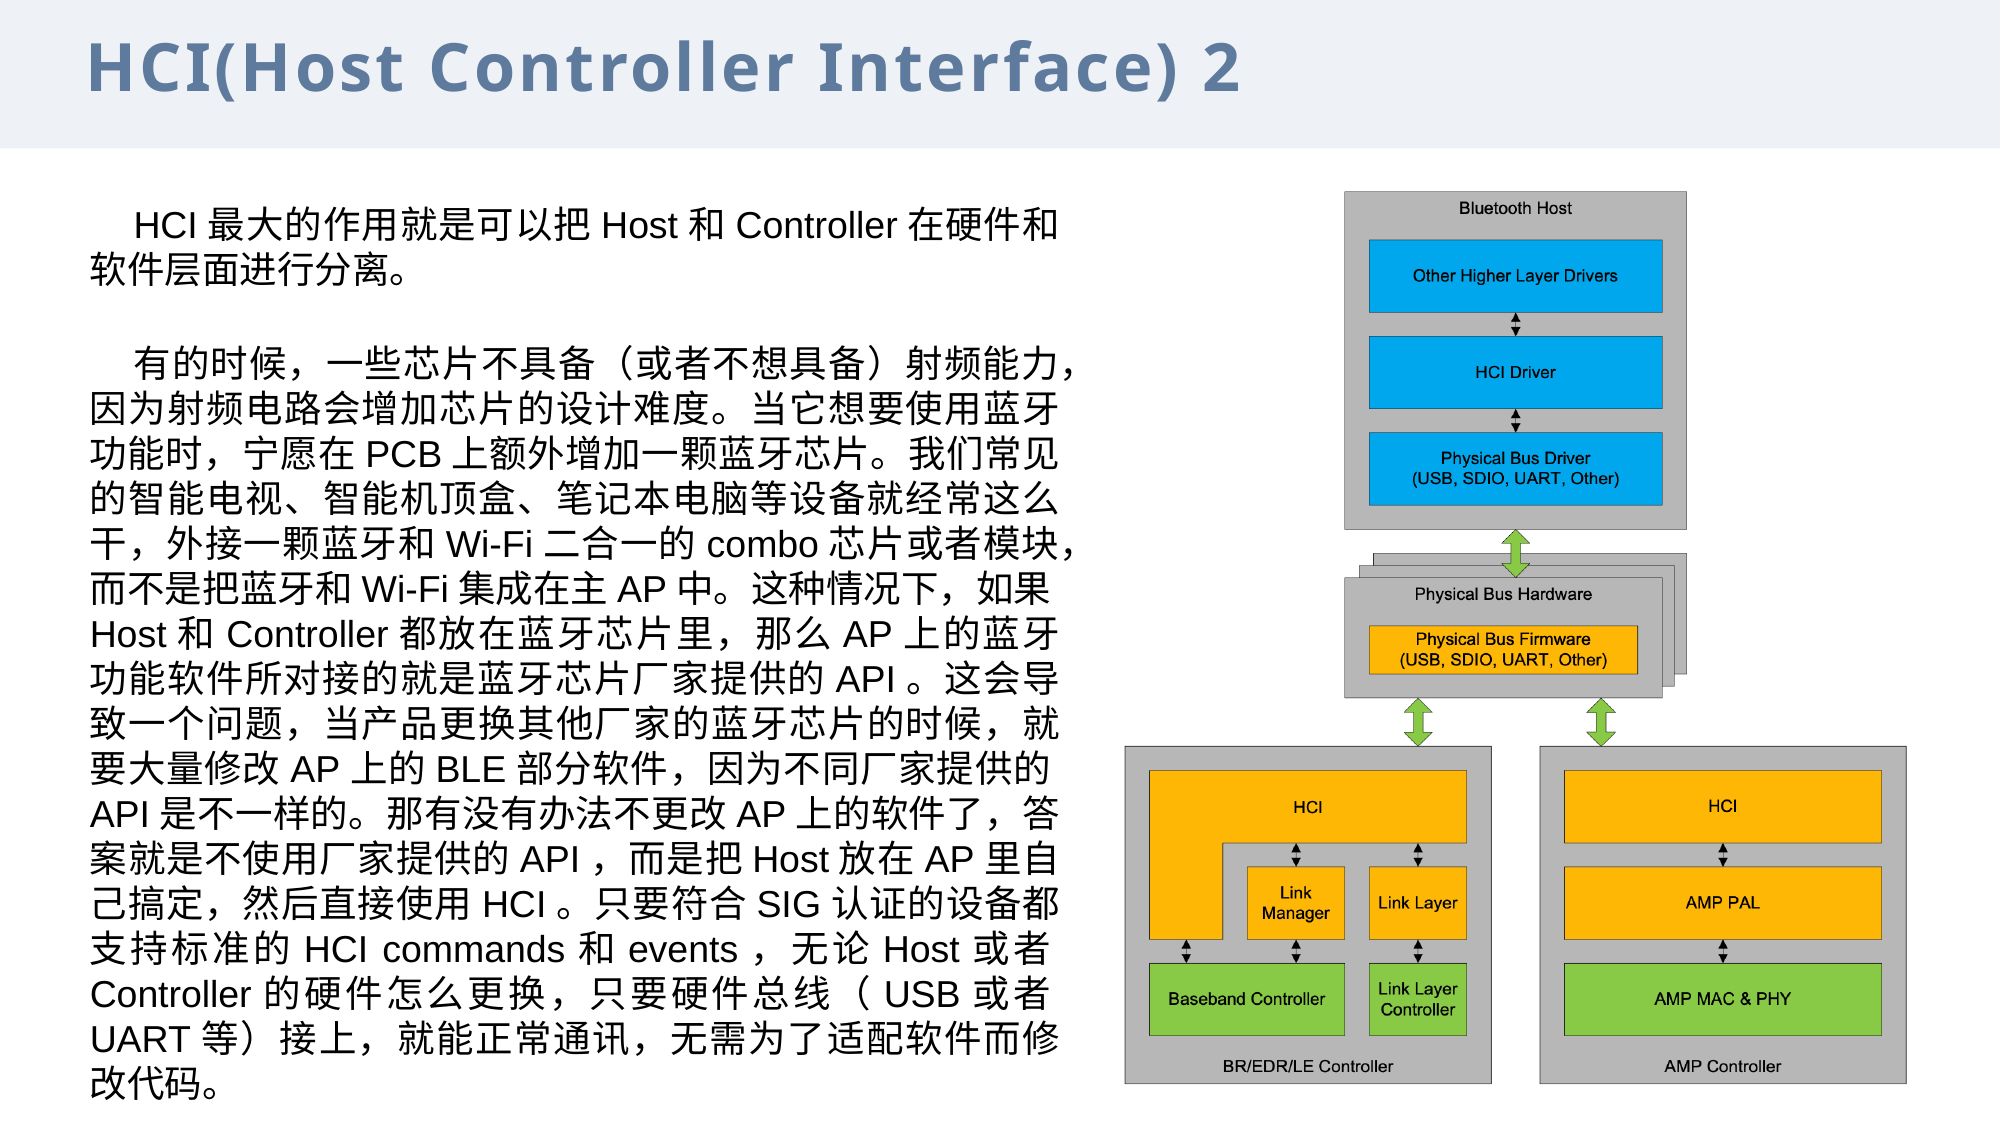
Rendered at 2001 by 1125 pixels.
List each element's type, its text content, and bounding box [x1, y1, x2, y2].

text_box [0, 0, 2000, 149]
text_box HCI最大的作用就是可以把Host和Controller在硬件和软件层面进行分离。 有的时候，一些芯片不具备（或者不想具备）射频能力，因为射频电路会增加芯片的设计难度。当它想要使用蓝牙功能时，宁愿在PCB上额外增加一颗蓝牙芯片。我们常见的智能电视、智能机顶盒、笔记本电脑等设备就经常这么干，外接一颗蓝牙和Wi-Fi二合一的combo芯片或者模块，而不是把蓝牙和Wi-Fi集成在主AP中。这种情况下，如果Host和Controller都放在蓝牙芯片里，那么AP上的蓝牙功能软件所对接的就是蓝牙芯片厂家提供的API。这会导致一个问题，当产品更换其他厂家的蓝牙芯片的时候，就要大量修改AP上的BLE部分软件，因为不同厂家提供的API是不一样的。那有没有办法不更改AP上的软件了，答案就是不使用厂家提供的API，而是把Host放在AP里自己搞定，然后直接使用HCI。只要符合SIG认证的设备都支持标准的HCI commands和events，无论Host或者Controller的硬件怎么更换，只要硬件总线（USB或者UART等）接上，就能正常通讯，无需为了适配软件而修改代码。 [75, 193, 1075, 1113]
picture [1119, 187, 1913, 1088]
text_box HCI(Host Controller Interface) 2 [75, 14, 1925, 115]
